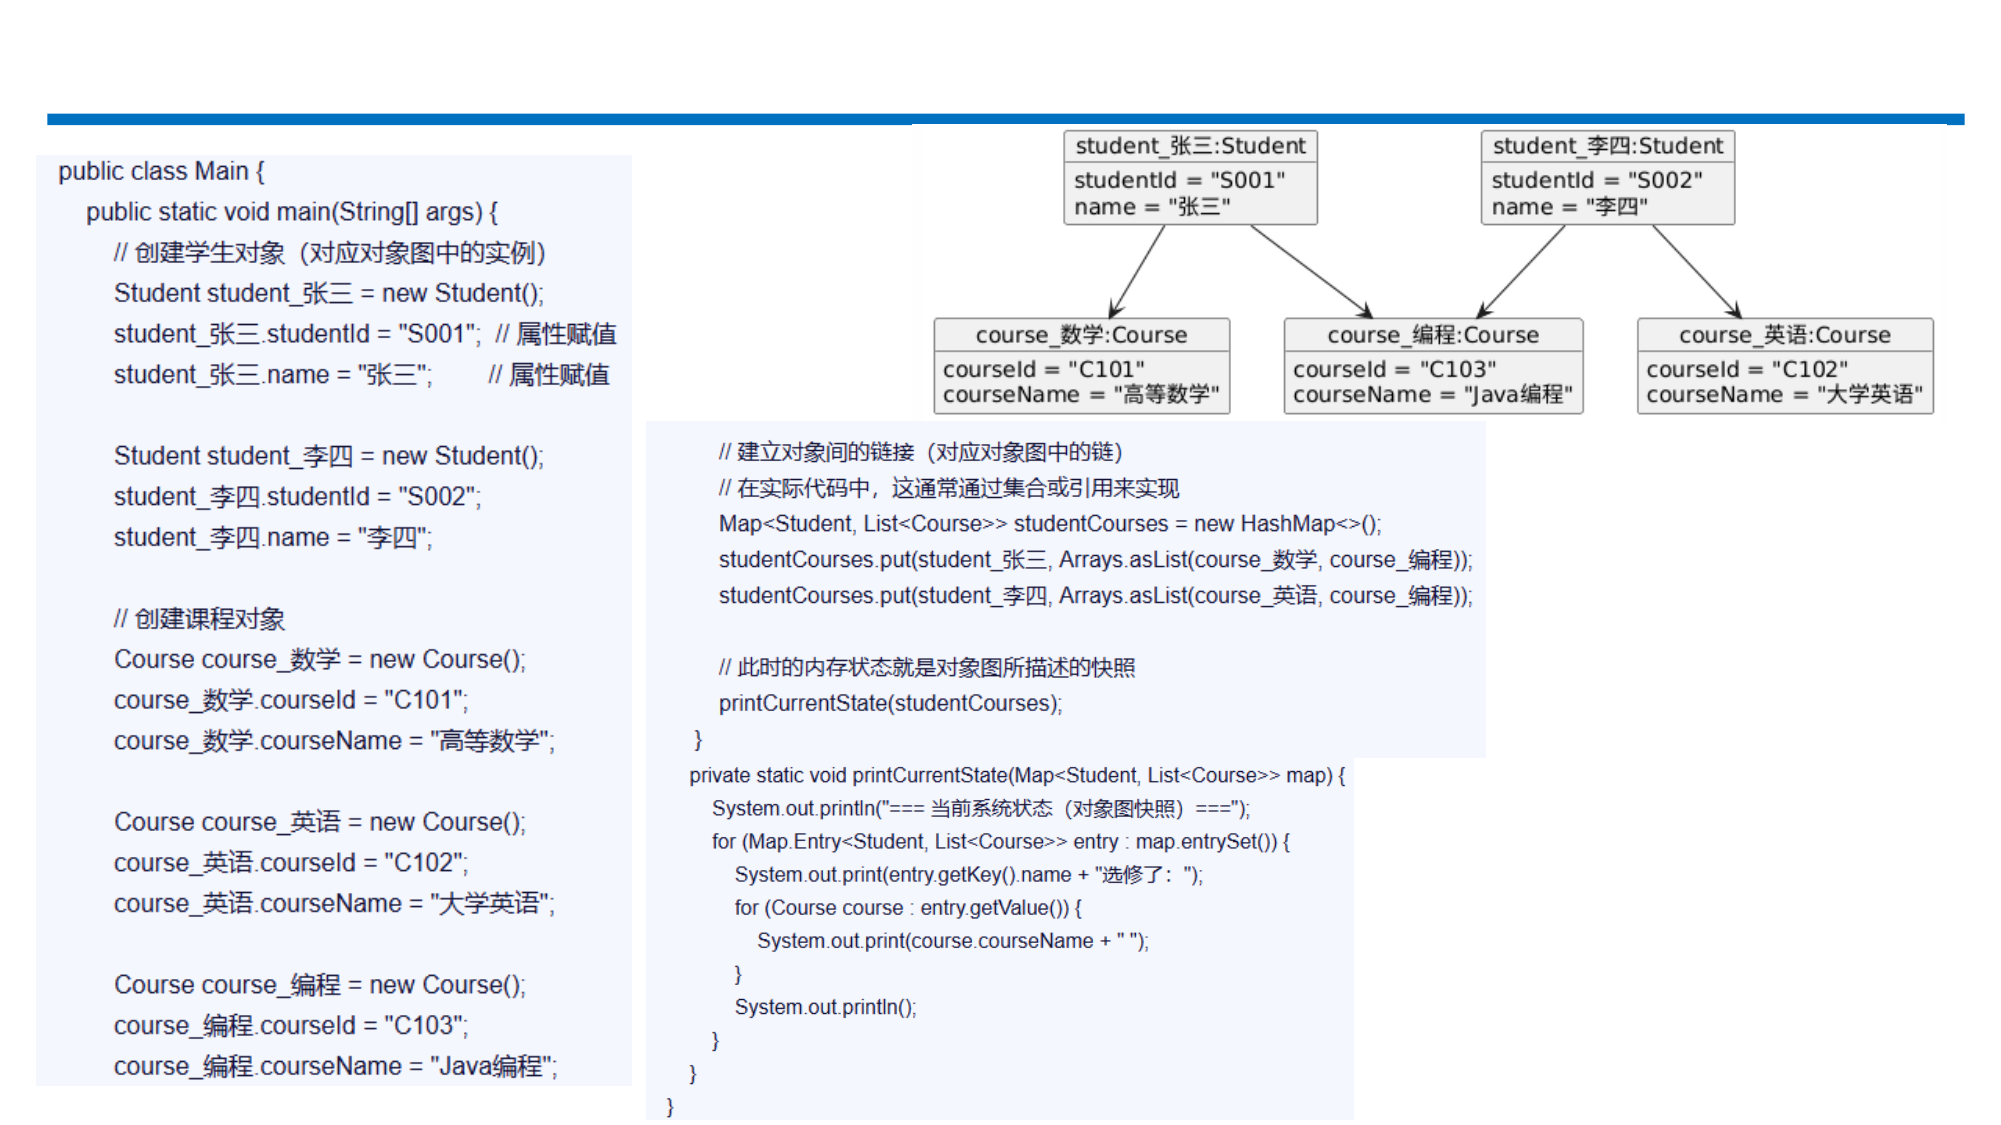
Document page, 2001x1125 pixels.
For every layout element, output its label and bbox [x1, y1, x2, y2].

picture [646, 124, 1947, 1120]
picture [36, 155, 632, 1086]
